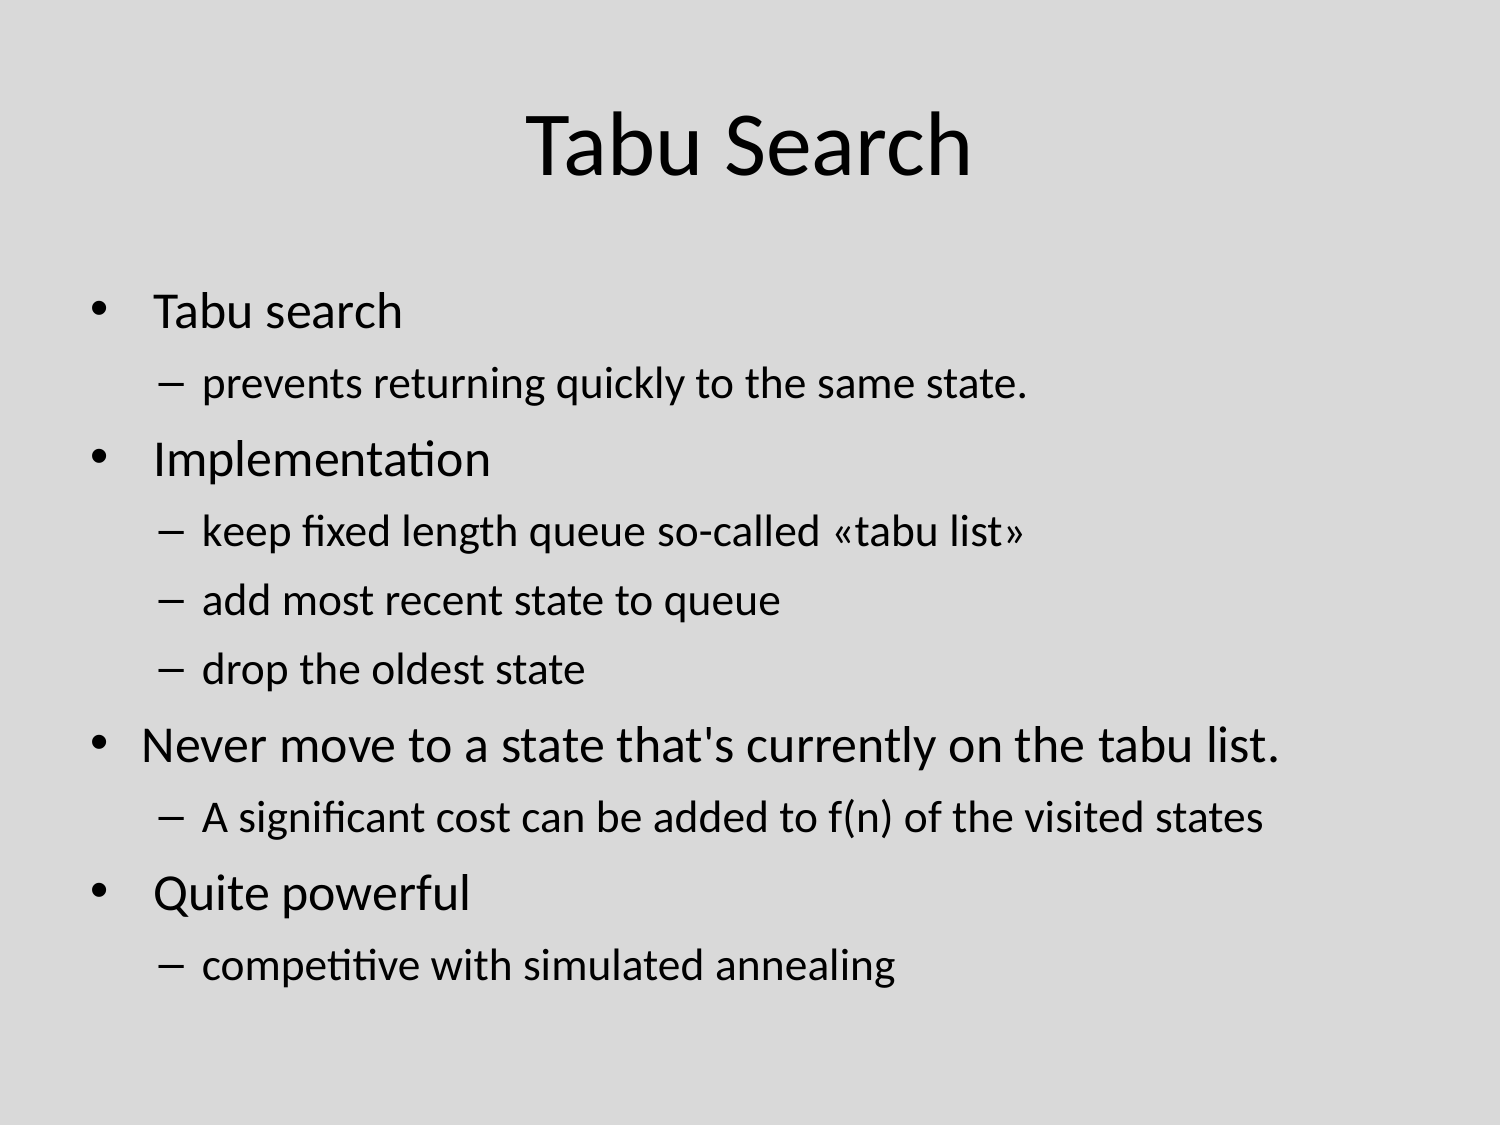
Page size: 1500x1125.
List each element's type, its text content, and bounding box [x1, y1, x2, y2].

title Tabu Search [75, 45, 1425, 233]
list Tabu search prevents returning quickly to the same state. Implementation keep fixed length queue so-called «tabu list» add most recent state to queue drop the oldest state Never move to a state that's currently on the tabu list. A significant cost can be added to f(n) of the visited states Quite powerful competitive with simulated annealing [75, 262, 1425, 1005]
